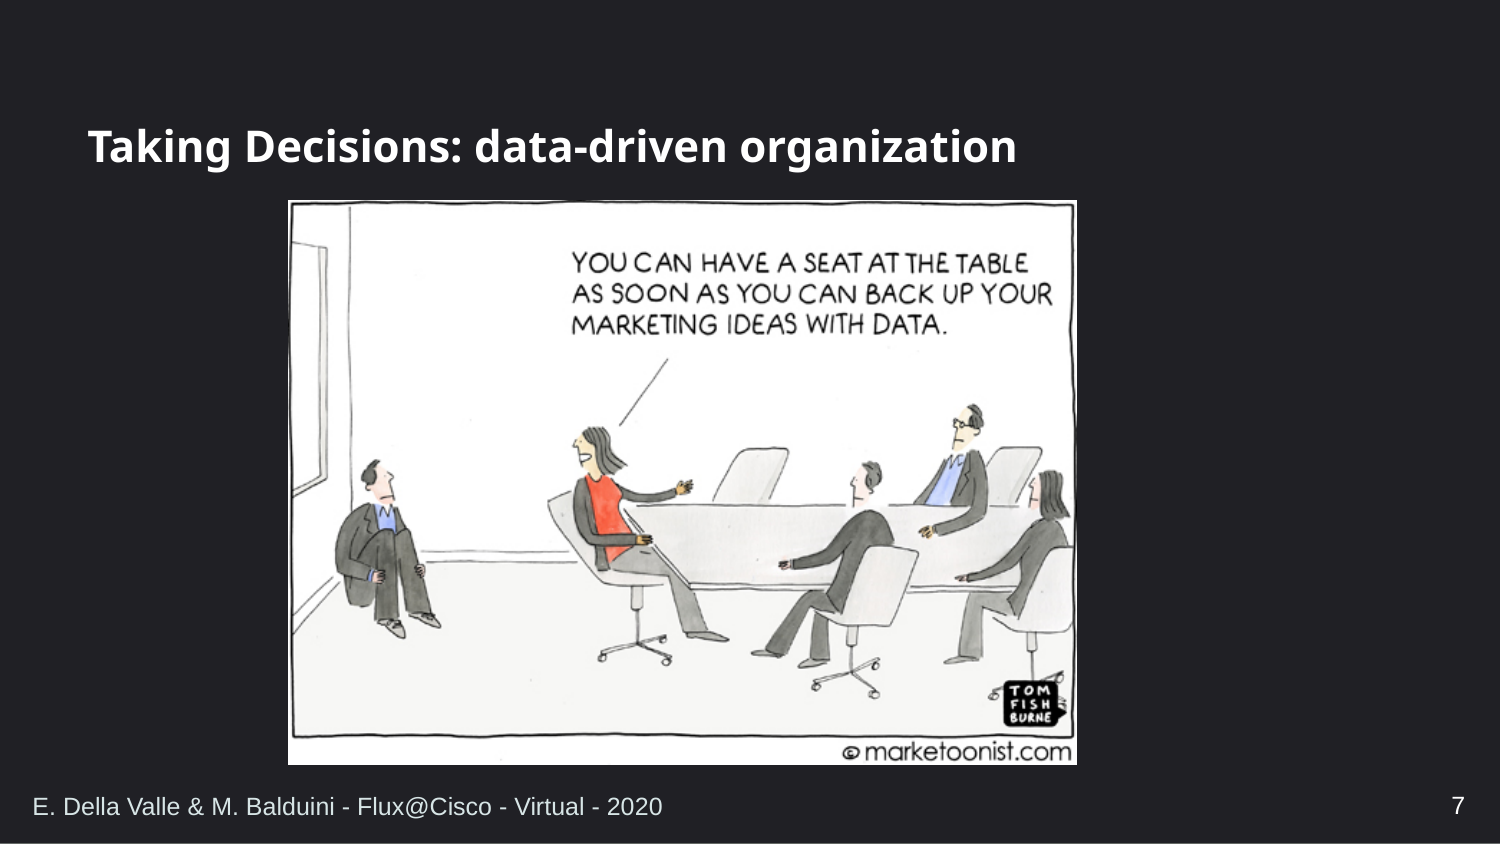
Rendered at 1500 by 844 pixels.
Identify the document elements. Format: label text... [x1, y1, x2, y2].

title Taking Decisions: data-driven organization [76, 99, 1423, 196]
footer E. Della Valle & M. Balduini - Flux@Cisco - Virtual - 2020 [17, 783, 1135, 828]
slide_number 7 [1142, 782, 1481, 828]
picture [288, 200, 1077, 766]
